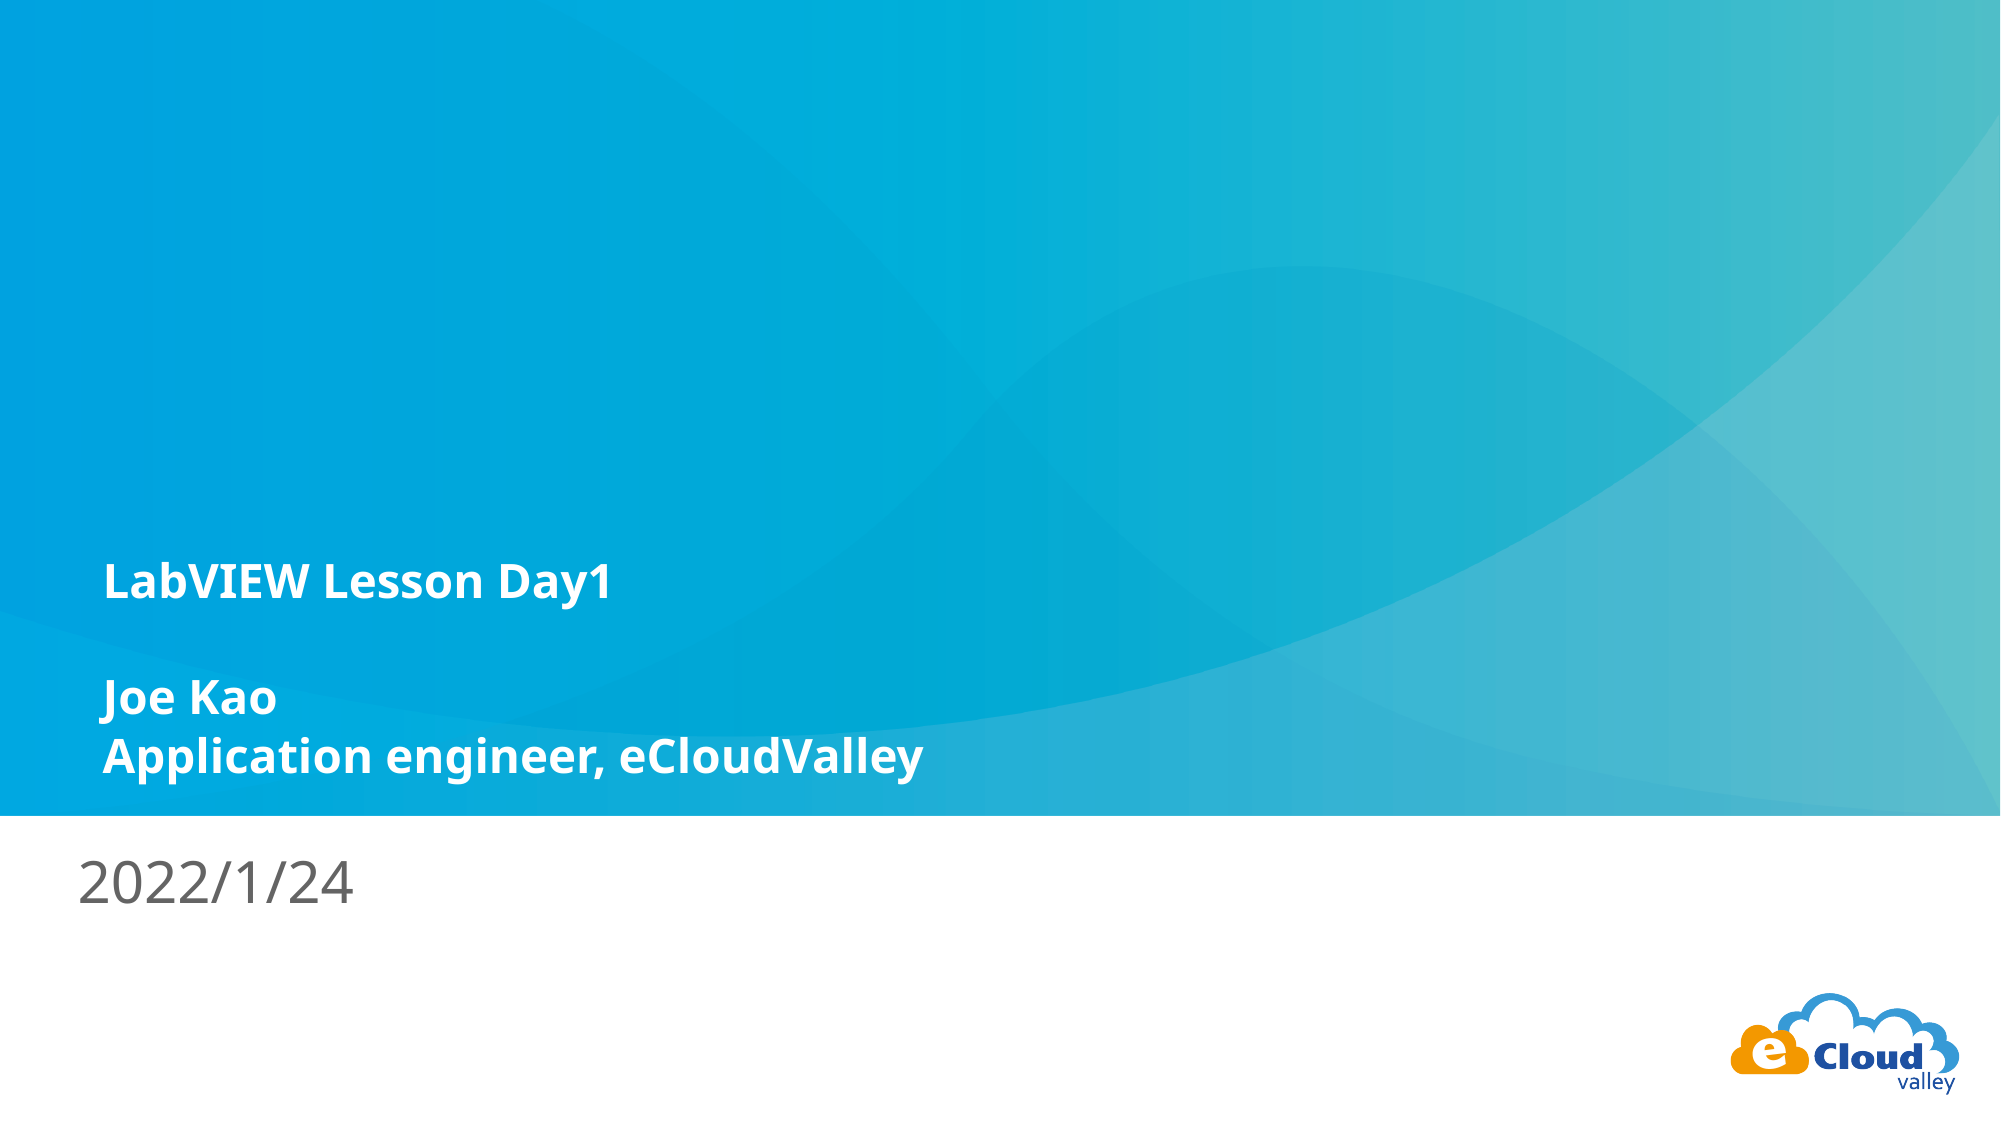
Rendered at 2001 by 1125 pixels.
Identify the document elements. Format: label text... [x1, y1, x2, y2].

subtitle 2022/1/24 [62, 838, 1563, 992]
picture [0, 0, 2001, 859]
picture [1695, 961, 1994, 1124]
text_box LabVIEW Lesson Day1 Joe Kao Application engineer, eCloudValley [87, 541, 1838, 793]
